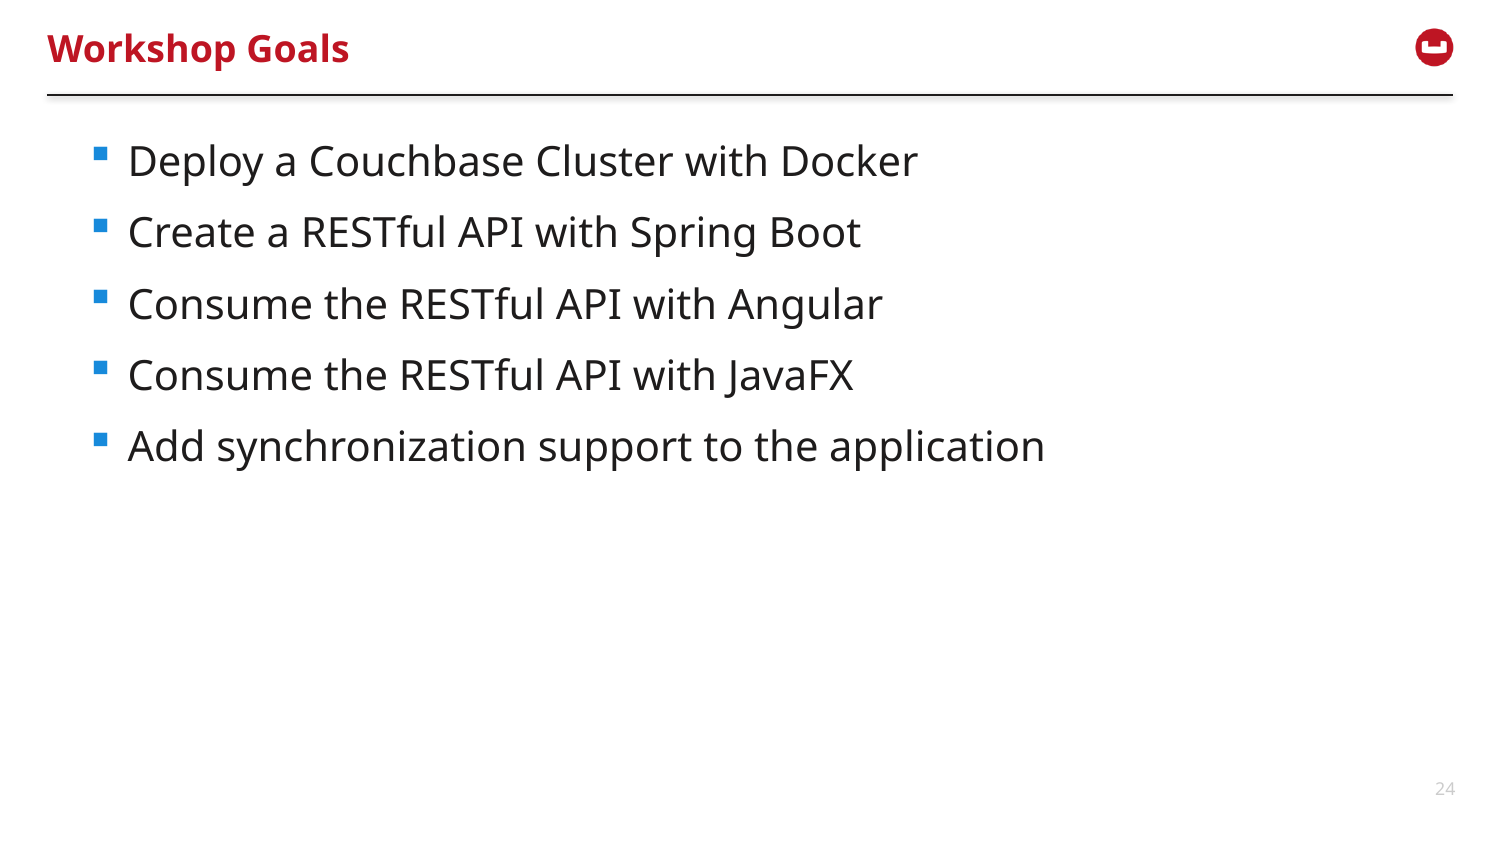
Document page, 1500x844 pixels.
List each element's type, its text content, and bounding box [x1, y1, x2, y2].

picture [1414, 27, 1454, 67]
list Deploy a Couchbase Cluster with Docker Create a RESTful API with Spring Boot Consume the RESTful API with Angular Consume the RESTful API with JavaFX Add synchronization support to the application [75, 112, 1389, 670]
title Workshop Goals [32, 7, 1345, 96]
